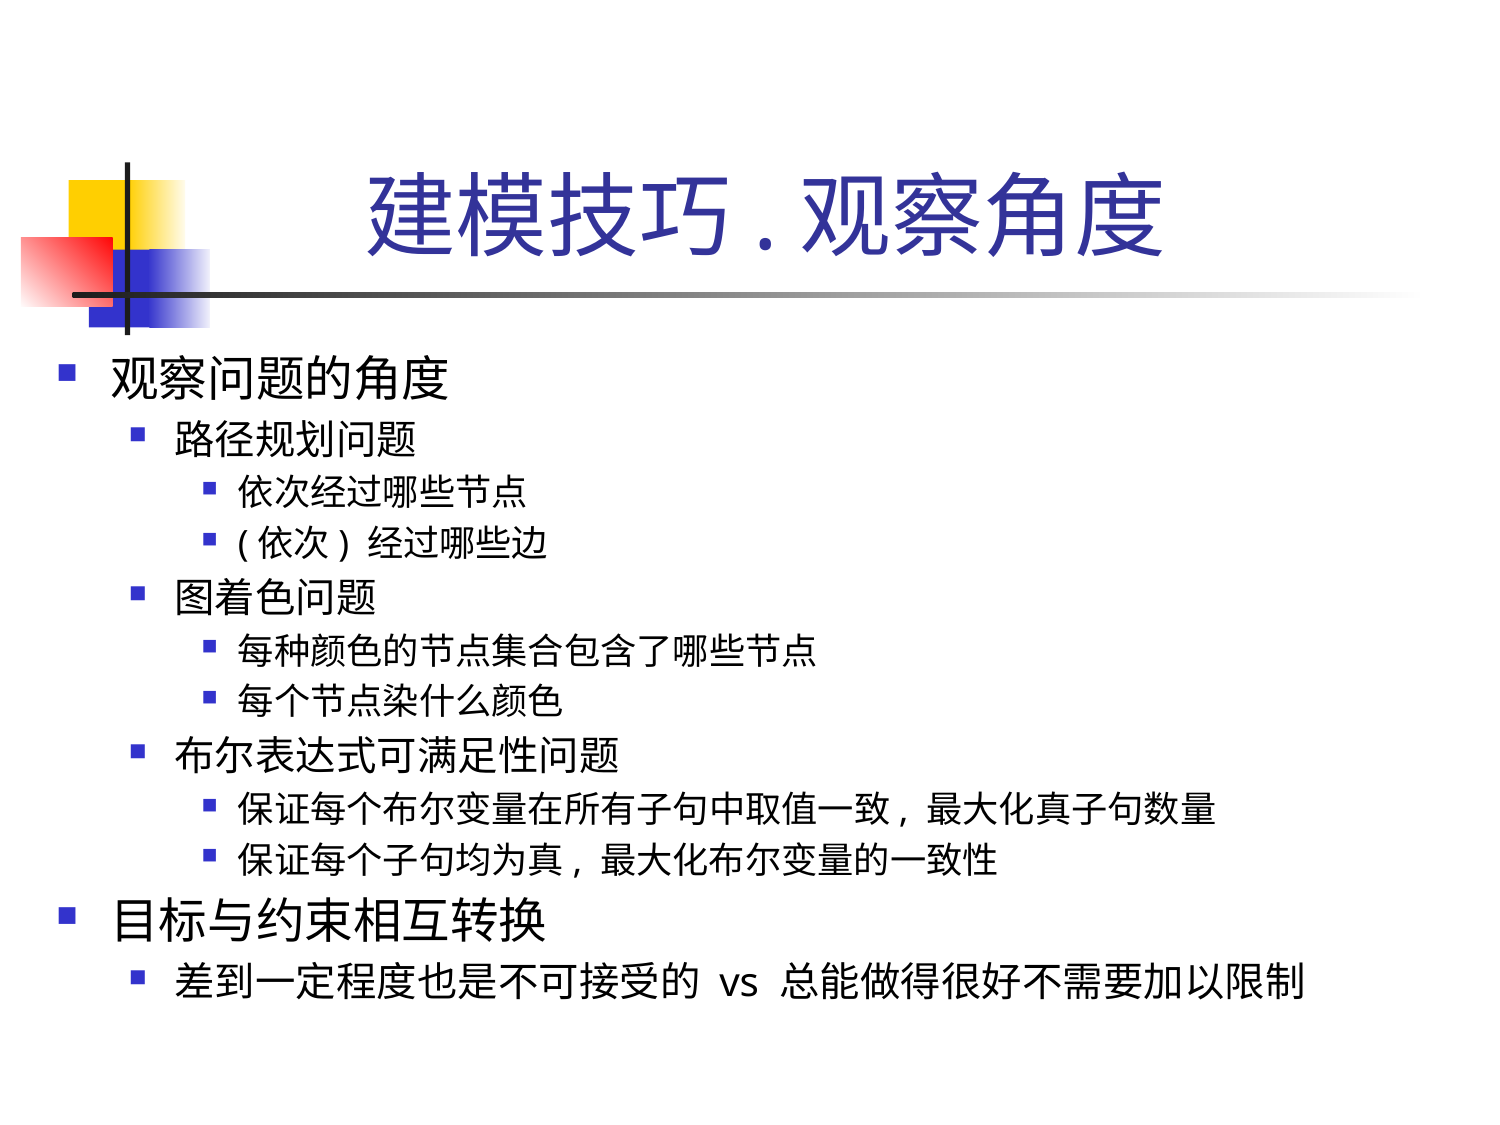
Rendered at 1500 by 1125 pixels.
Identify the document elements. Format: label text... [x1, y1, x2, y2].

title 建模技巧.观察角度 [64, 35, 1466, 275]
list 观察问题的角度 路径规划问题 依次经过哪些节点 (依次) 经过哪些边 图着色问题 每种颜色的节点集合包含了哪些节点 每个节点染什么颜色 布尔表达式可满足性问题 保证每个布尔变量在所有子句中取值一致, 最大化真子句数量 保证每个子句均为真, 最大化布尔变量的一致性 目标与约束相互转换 差到一定程度也是不可接受的 vs 总能做得很好不需要加以限制 [41, 340, 1470, 1016]
